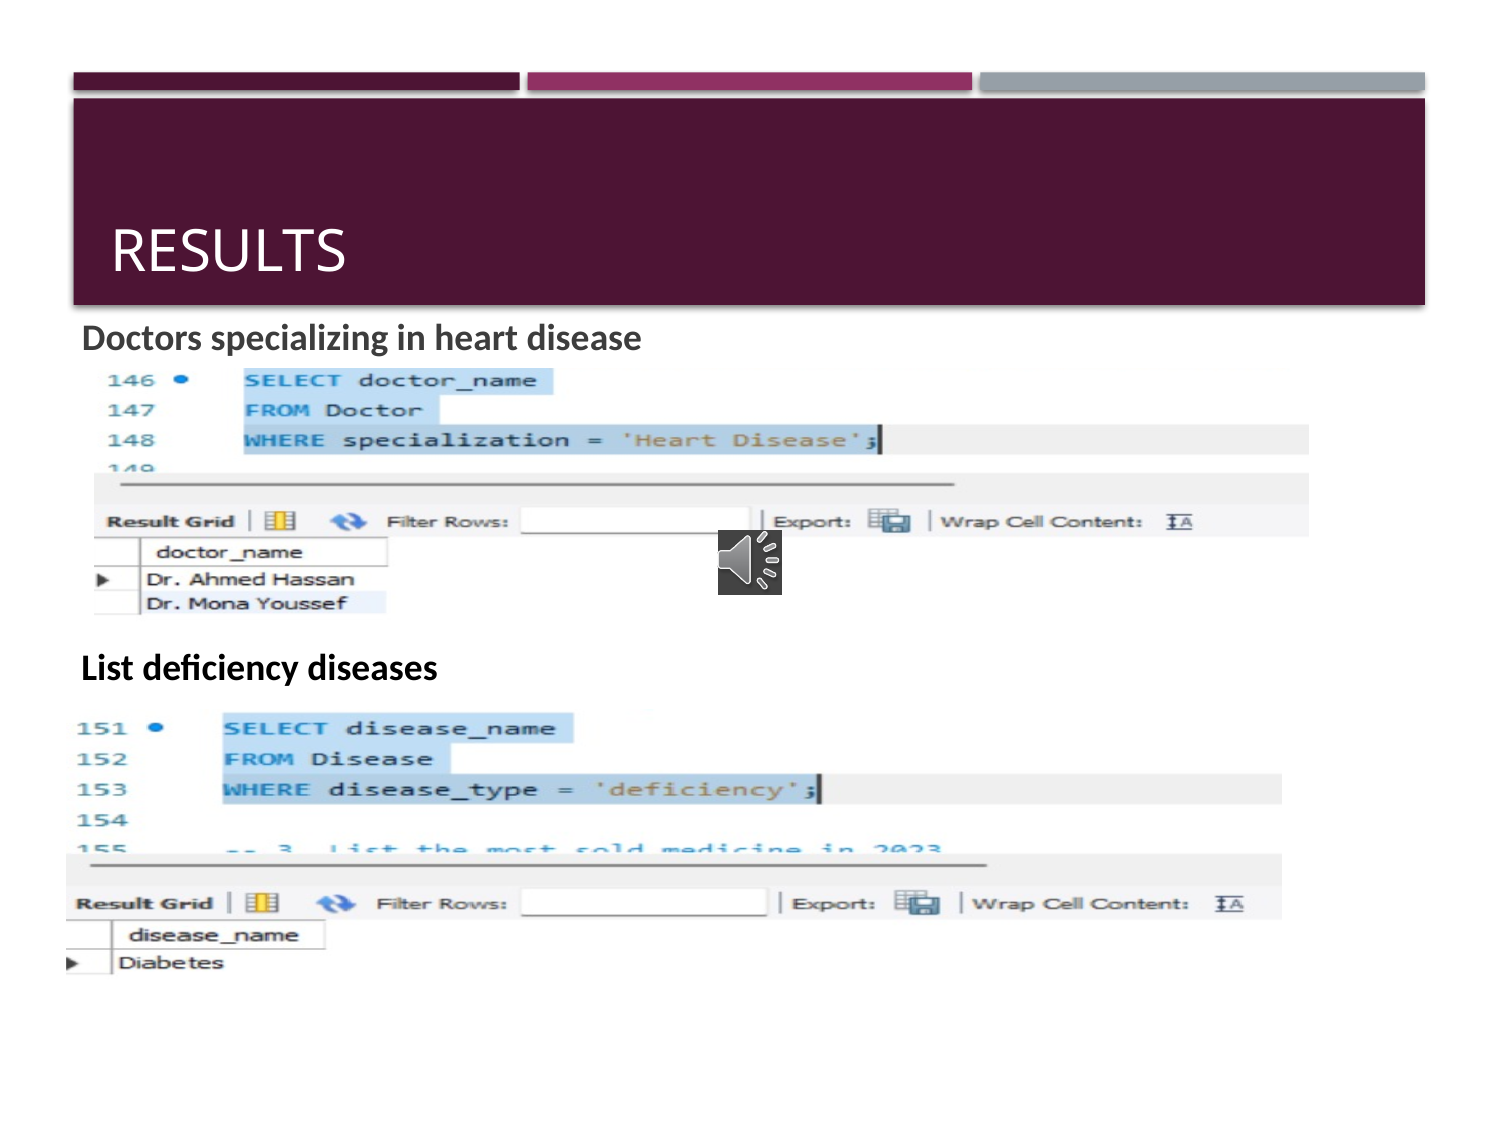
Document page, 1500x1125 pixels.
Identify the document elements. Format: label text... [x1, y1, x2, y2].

picture [66, 708, 1282, 1013]
list Doctors specializing in heart disease [66, 34, 1406, 962]
picture [93, 368, 1310, 636]
text_box List deficiency diseases [66, 635, 817, 696]
